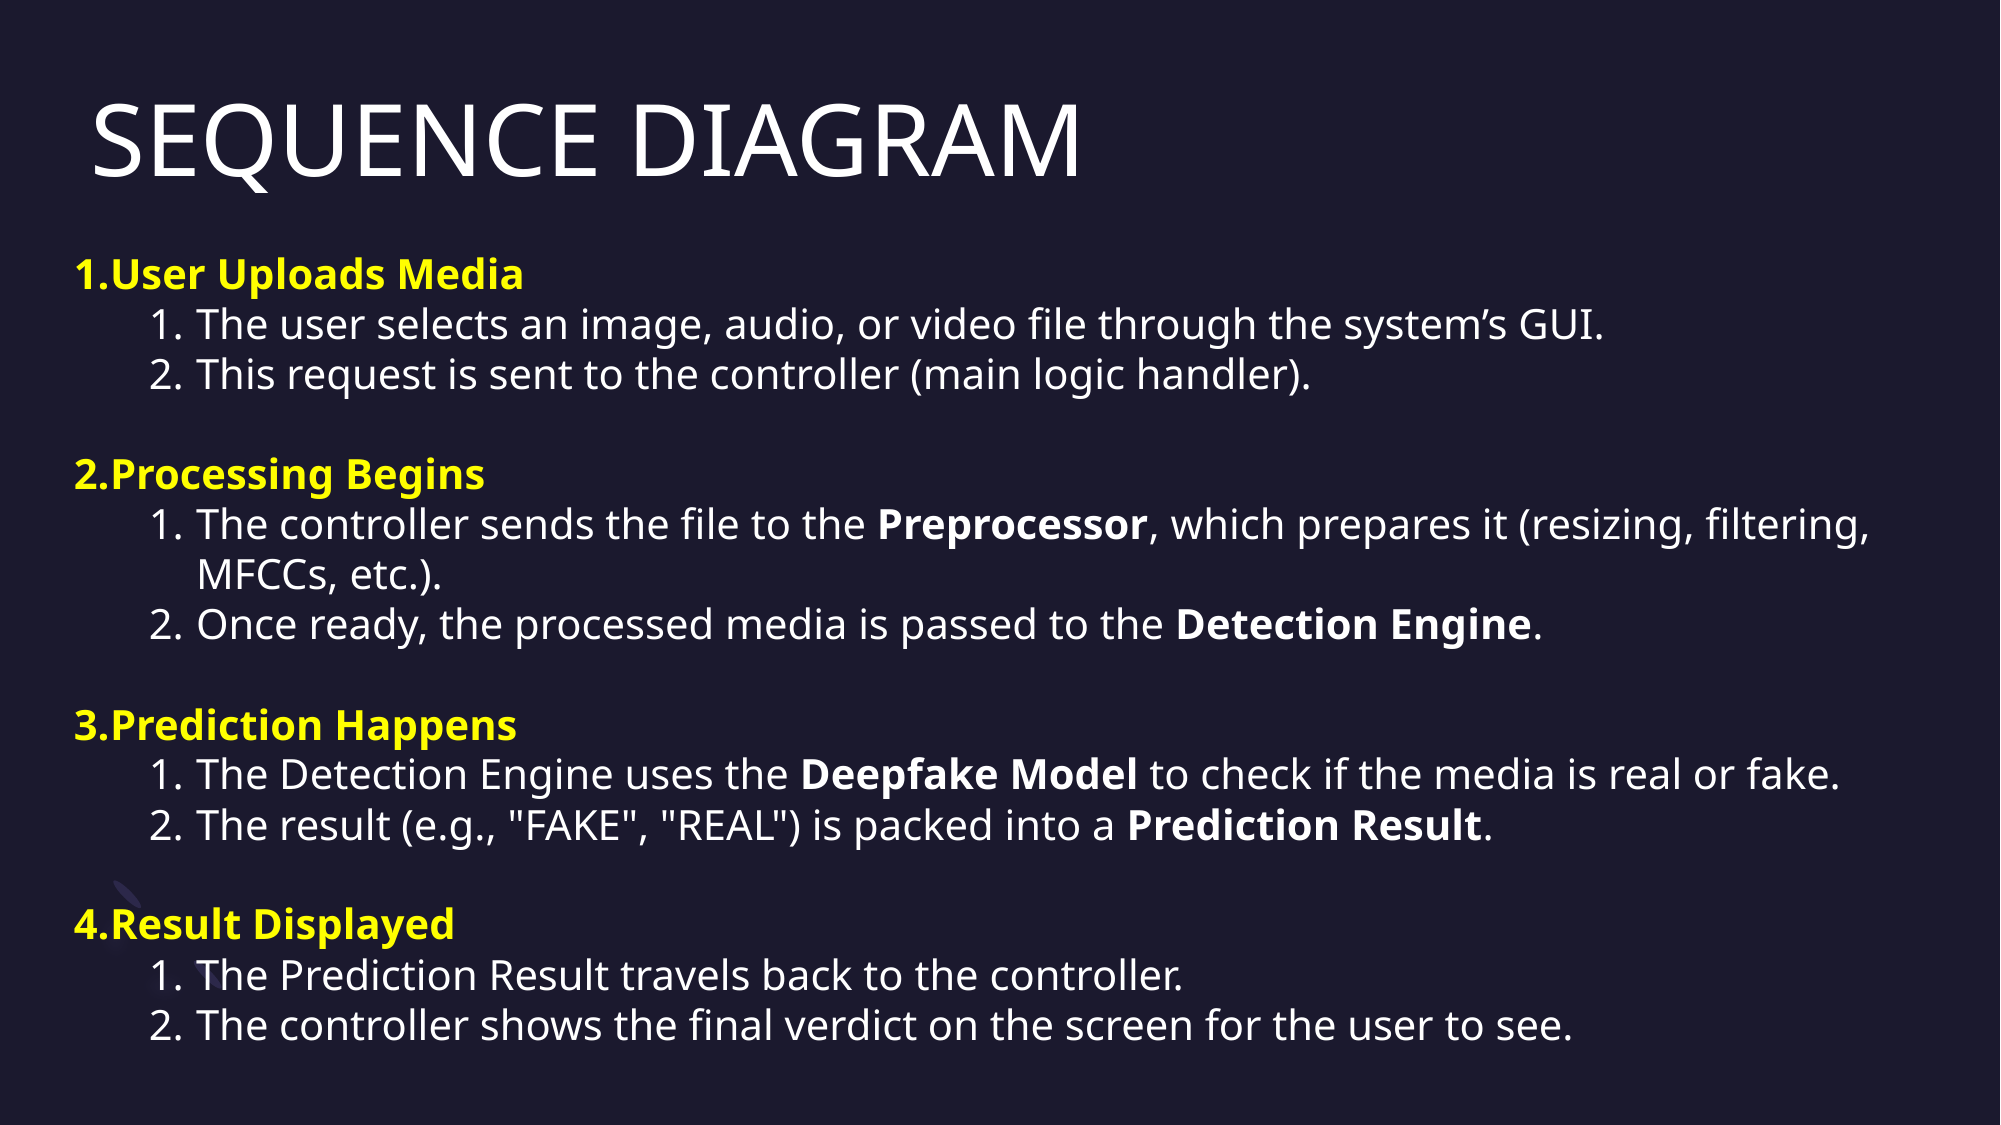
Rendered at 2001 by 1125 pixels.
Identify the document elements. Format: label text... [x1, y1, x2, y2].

title SEQUENCE DIAGRAM [90, 90, 1910, 240]
text_box User Uploads Media The user selects an image, audio, or video file through the system’s GUI. This request is sent to the controller (main logic handler). Processing Begins The controller sends the file to the Preprocessor, which prepares it (resizing, filtering, MFCCs, etc.). Once ready, the processed media is passed to the Detection Engine. Prediction Happens The Detection Engine uses the Deepfake Model to check if the media is real or fake. The result (e.g., "FAKE", "REAL") is packed into a Prediction Result. Result Displayed The Prediction Result travels back to the controller. The controller shows the final verdict on the screen for the user to see. [59, 240, 1941, 1106]
